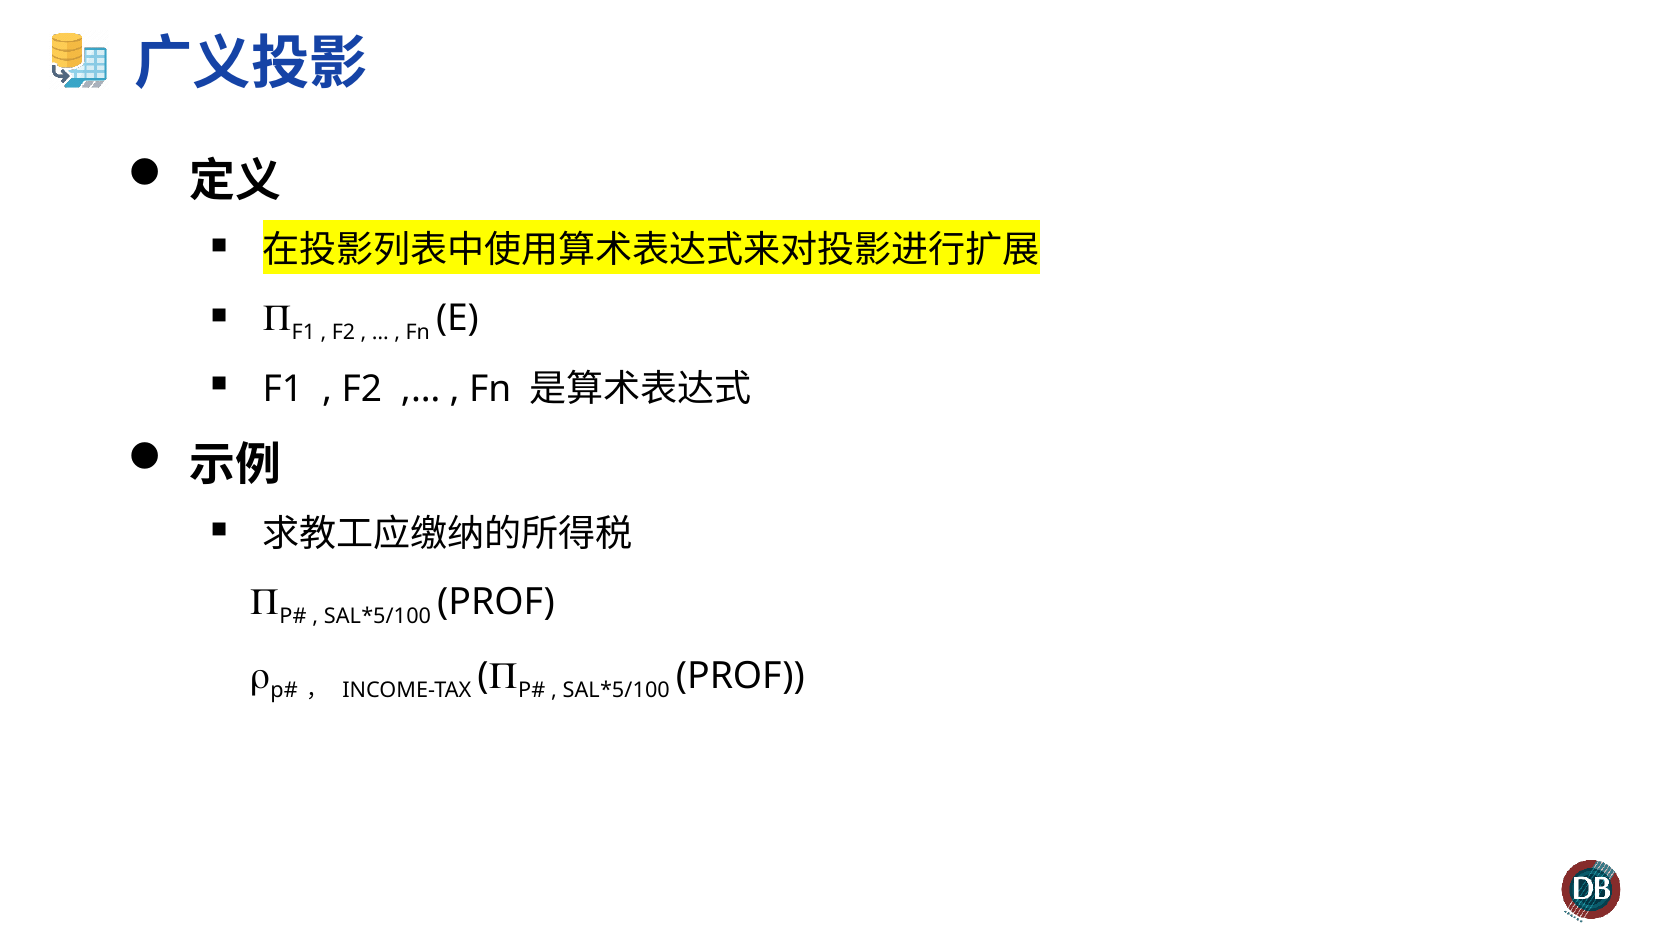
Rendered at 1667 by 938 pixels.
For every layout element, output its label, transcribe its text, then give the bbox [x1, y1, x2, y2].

title 广义投影 [118, 0, 1590, 126]
picture [1557, 858, 1623, 924]
list 定义 在投影列表中使用算术表达式来对投影进行扩展 F1 , F2 , … , Fn (E) F1 , F2 ,… , Fn 是算术表达式 示例 求教工应缴纳的所得税 P# , SAL*5/100 (PROF) p#， INCOME-TAX (P# , SAL*5/100 (PROF)) [112, 126, 1590, 710]
picture [49, 30, 109, 90]
